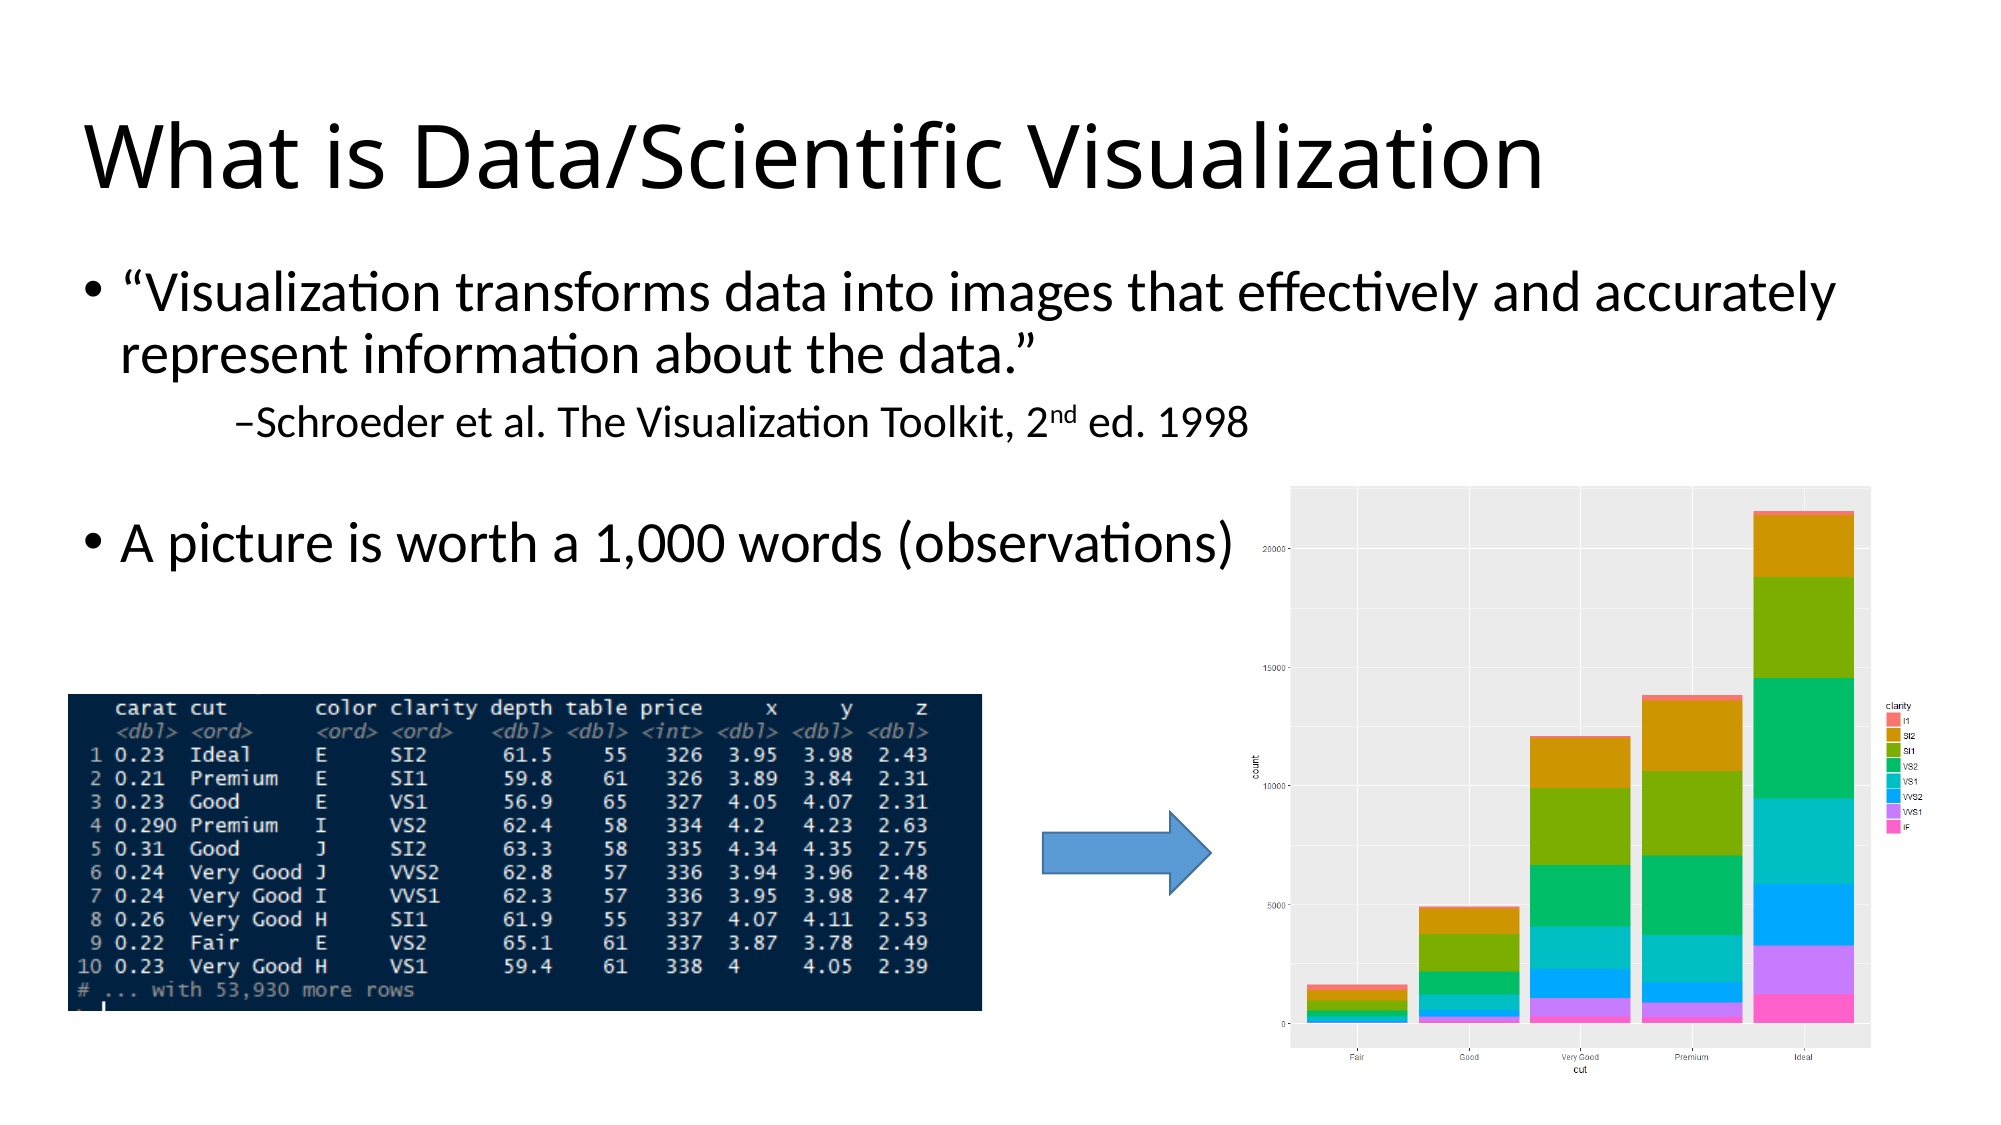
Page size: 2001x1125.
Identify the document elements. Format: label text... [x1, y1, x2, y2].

list “Visualization transforms data into images that effectively and accurately represent information about the data.” –Schroeder et al. The Visualization Toolkit, 2nd ed. 1998 A picture is worth a 1,000 words (observations) [68, 245, 1932, 1011]
picture [1245, 481, 1932, 1077]
title What is Data/Scientific Visualization [68, 97, 1932, 223]
picture [68, 694, 983, 1011]
text_box [1041, 809, 1213, 897]
